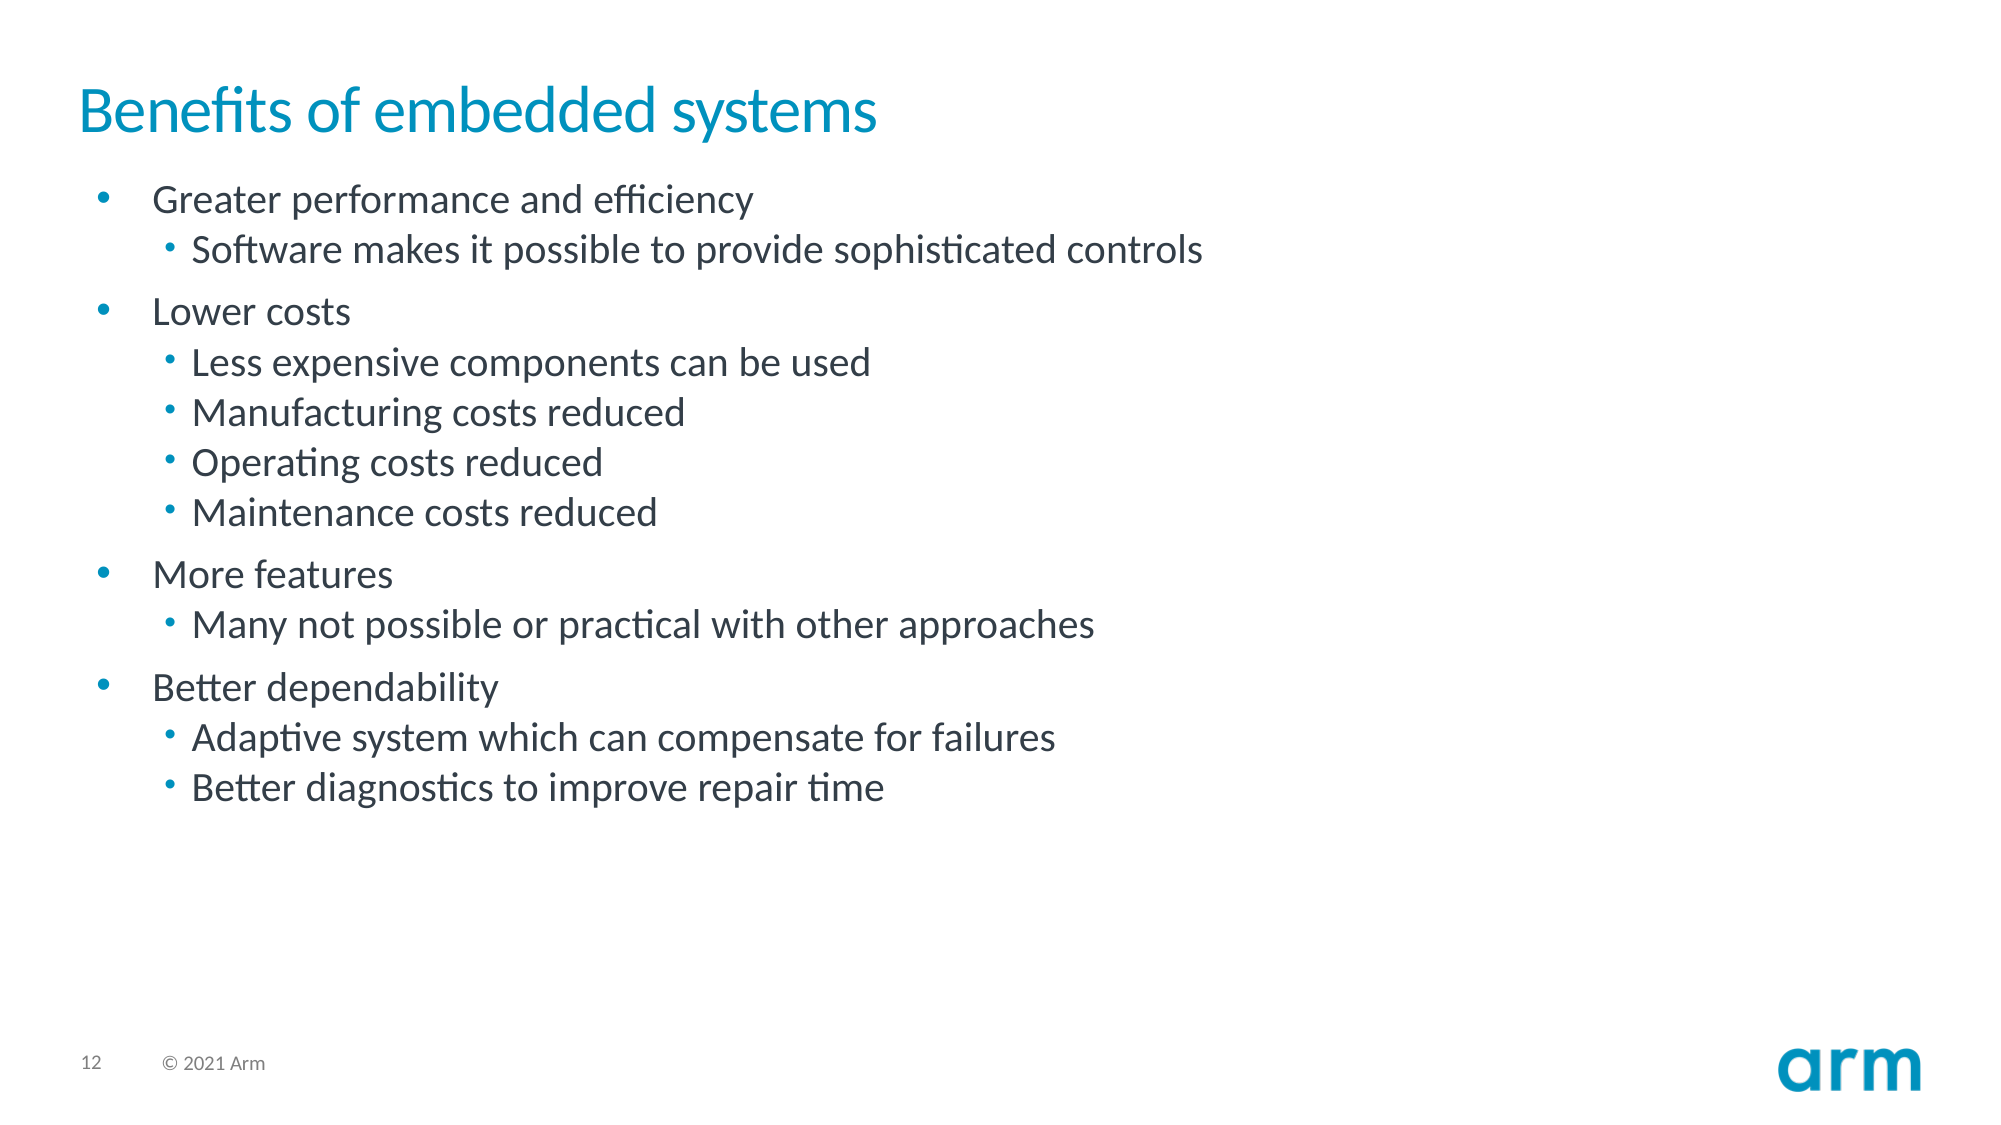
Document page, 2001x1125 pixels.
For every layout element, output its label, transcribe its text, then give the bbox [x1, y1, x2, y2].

list Greater performance and efficiency Software makes it possible to provide sophisticated controls Lower costs Less expensive components can be used Manufacturing costs reduced Operating costs reduced Maintenance costs reduced More features Many not possible or practical with other approaches Better dependability Adaptive system which can compensate for failures Better diagnostics to improve repair time [96, 171, 1904, 940]
picture [1777, 1047, 1922, 1093]
title Benefits of embedded systems [78, 78, 1922, 186]
